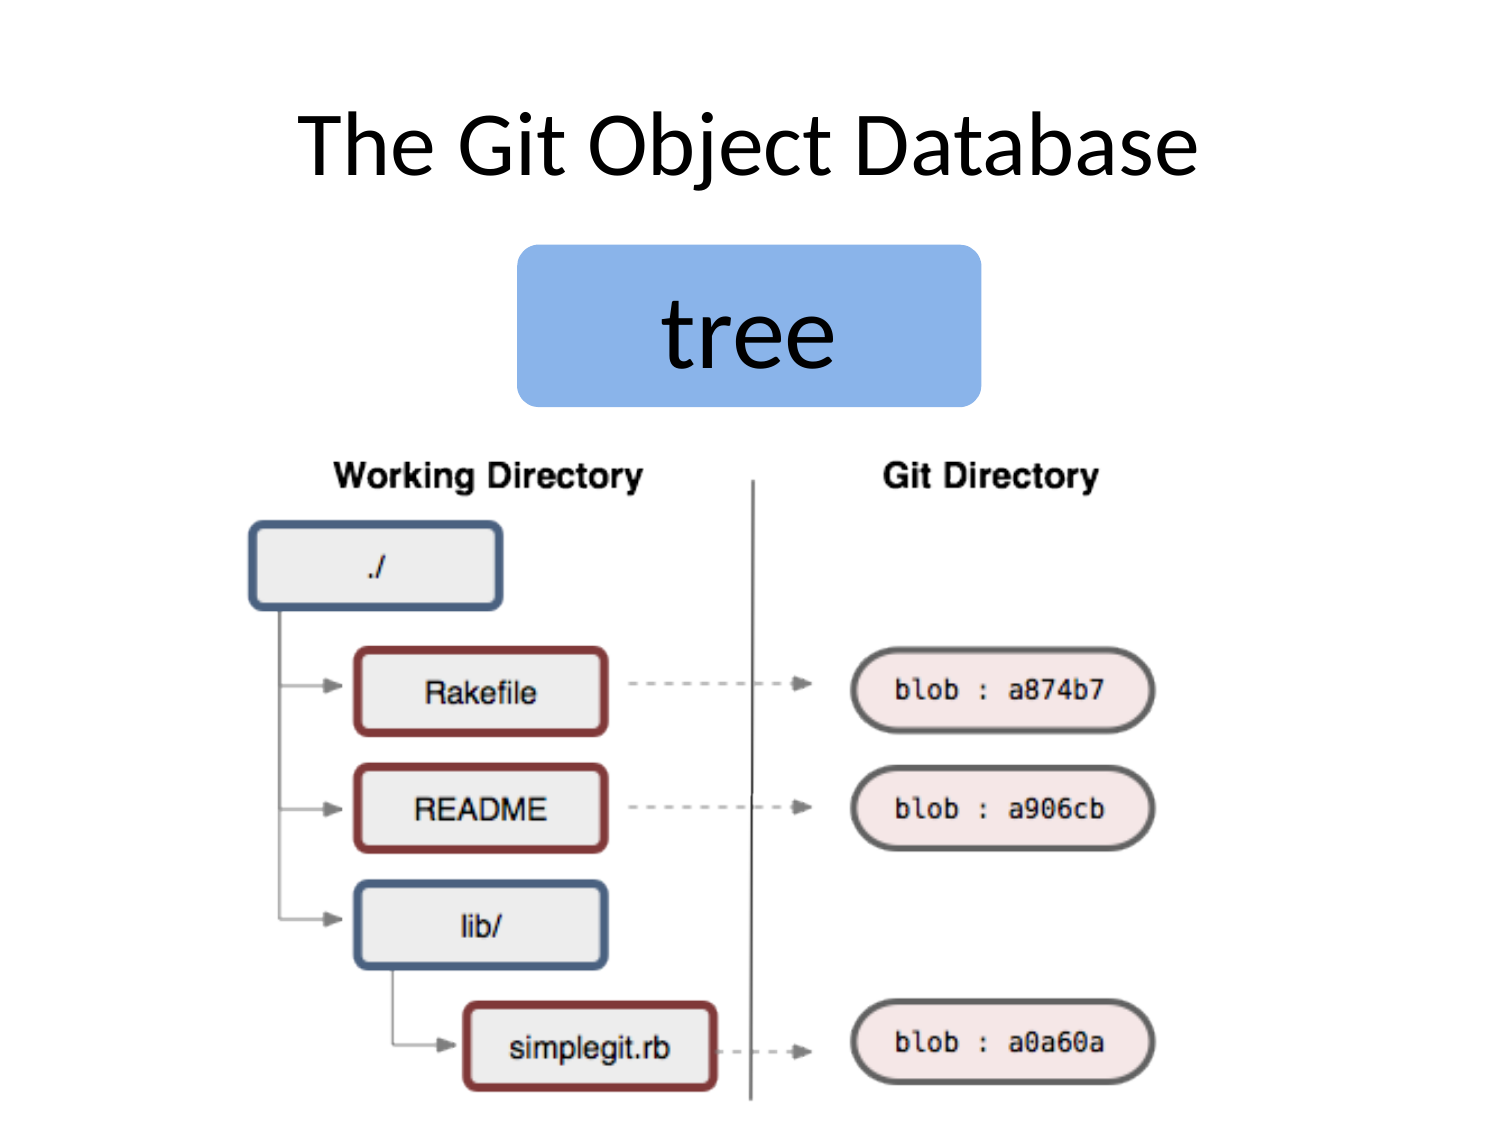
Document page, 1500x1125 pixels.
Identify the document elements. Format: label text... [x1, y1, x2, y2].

picture [239, 434, 1209, 1122]
text_box tree [517, 244, 982, 408]
title The Git Object Database [75, 45, 1425, 233]
